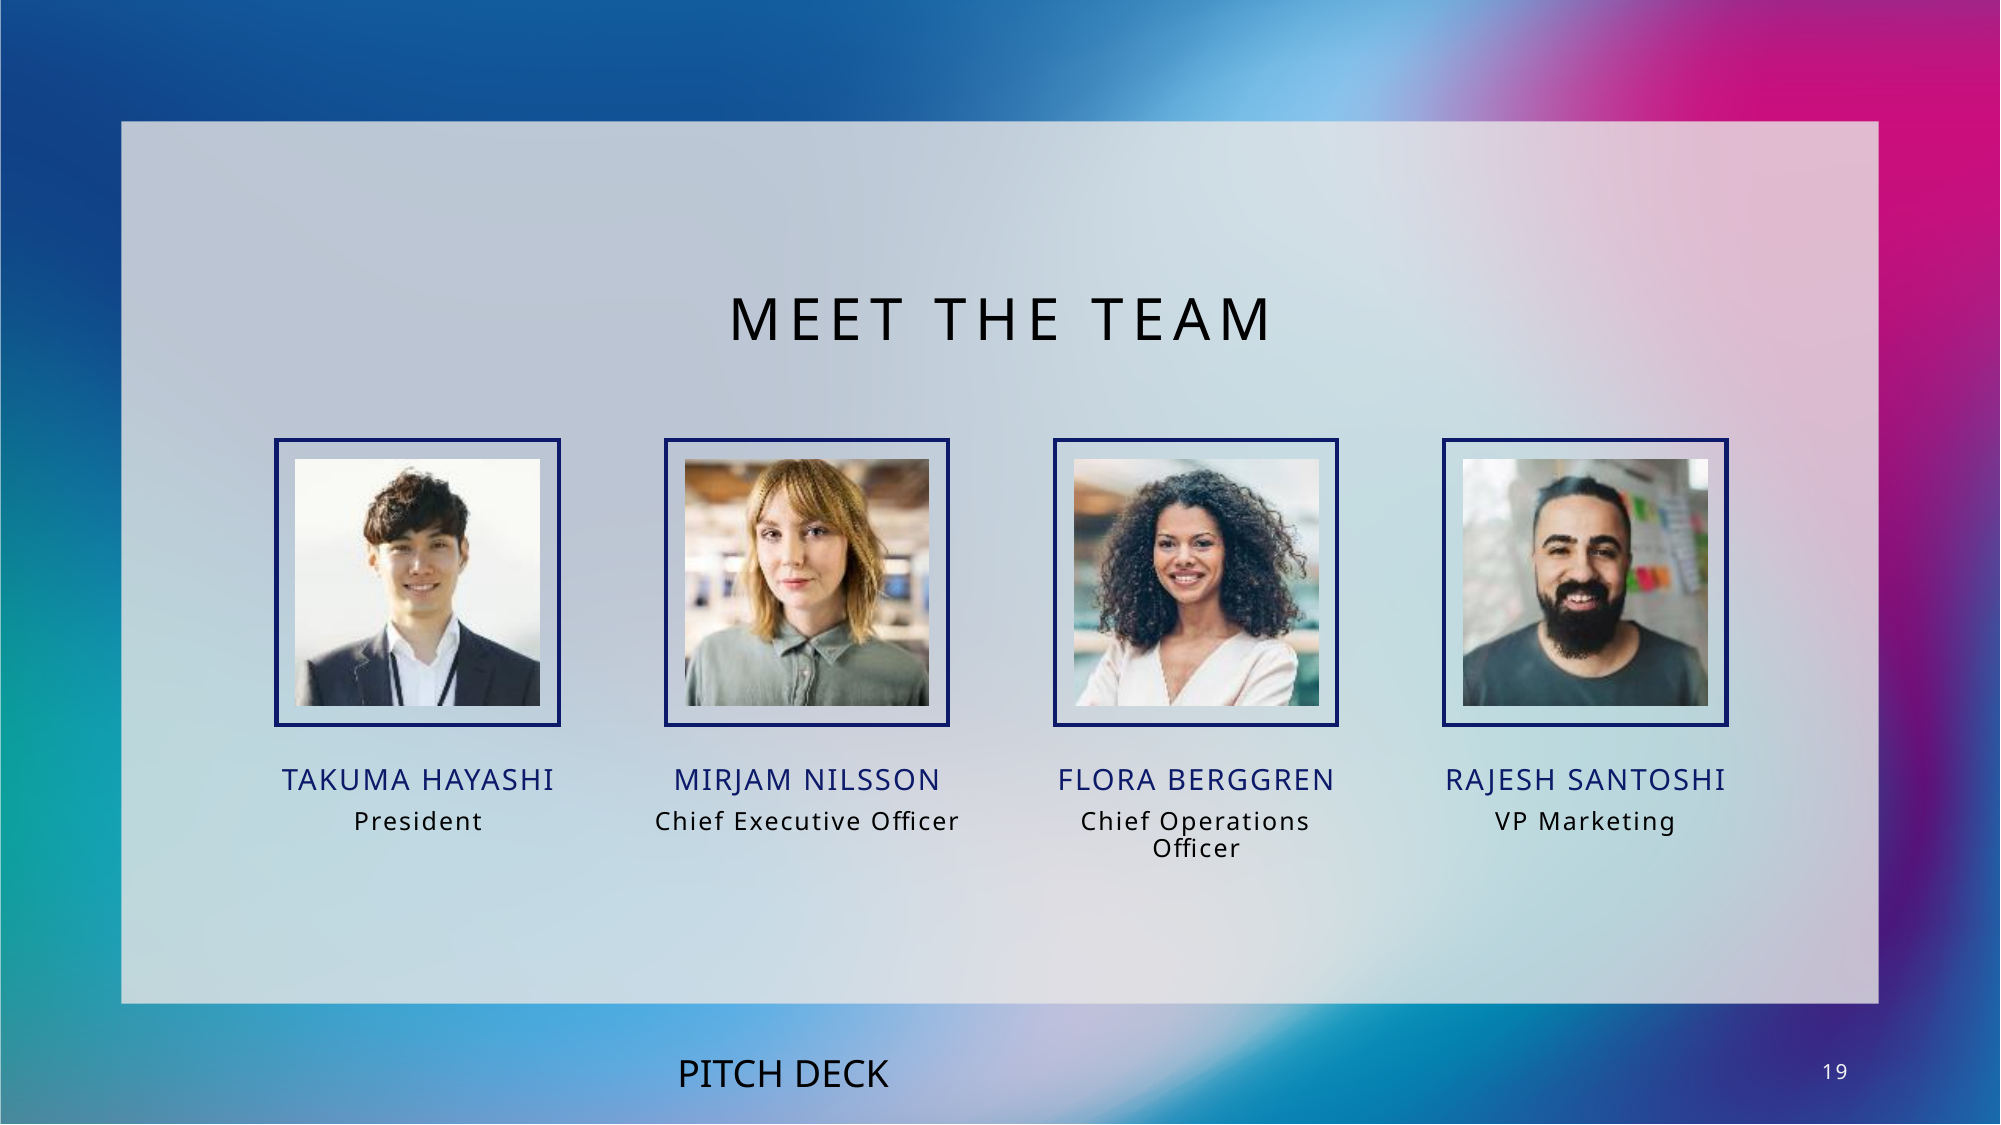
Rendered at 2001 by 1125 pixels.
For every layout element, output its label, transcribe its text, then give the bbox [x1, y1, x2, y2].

list Flora Berggren​​ [1022, 749, 1370, 801]
list VP Marketing​ [1411, 801, 1760, 889]
list Mirjam Nilsson​​ [633, 749, 981, 801]
picture [0, 0, 2000, 1125]
list Chief Executive Officer​ [633, 801, 981, 889]
footer PITCH DECK [662, 1042, 1338, 1103]
picture [1074, 459, 1319, 706]
picture [1463, 459, 1708, 706]
list Rajesh Santoshi​​ [1411, 749, 1760, 801]
picture [684, 459, 929, 706]
list President​ [244, 801, 592, 889]
list Chief Operations Officer​ [1022, 801, 1370, 889]
title Meet the team [402, 257, 1598, 362]
list Takuma Hayashi​​ [244, 749, 592, 801]
picture [295, 459, 540, 706]
slide_number 19 [1412, 1042, 1863, 1103]
